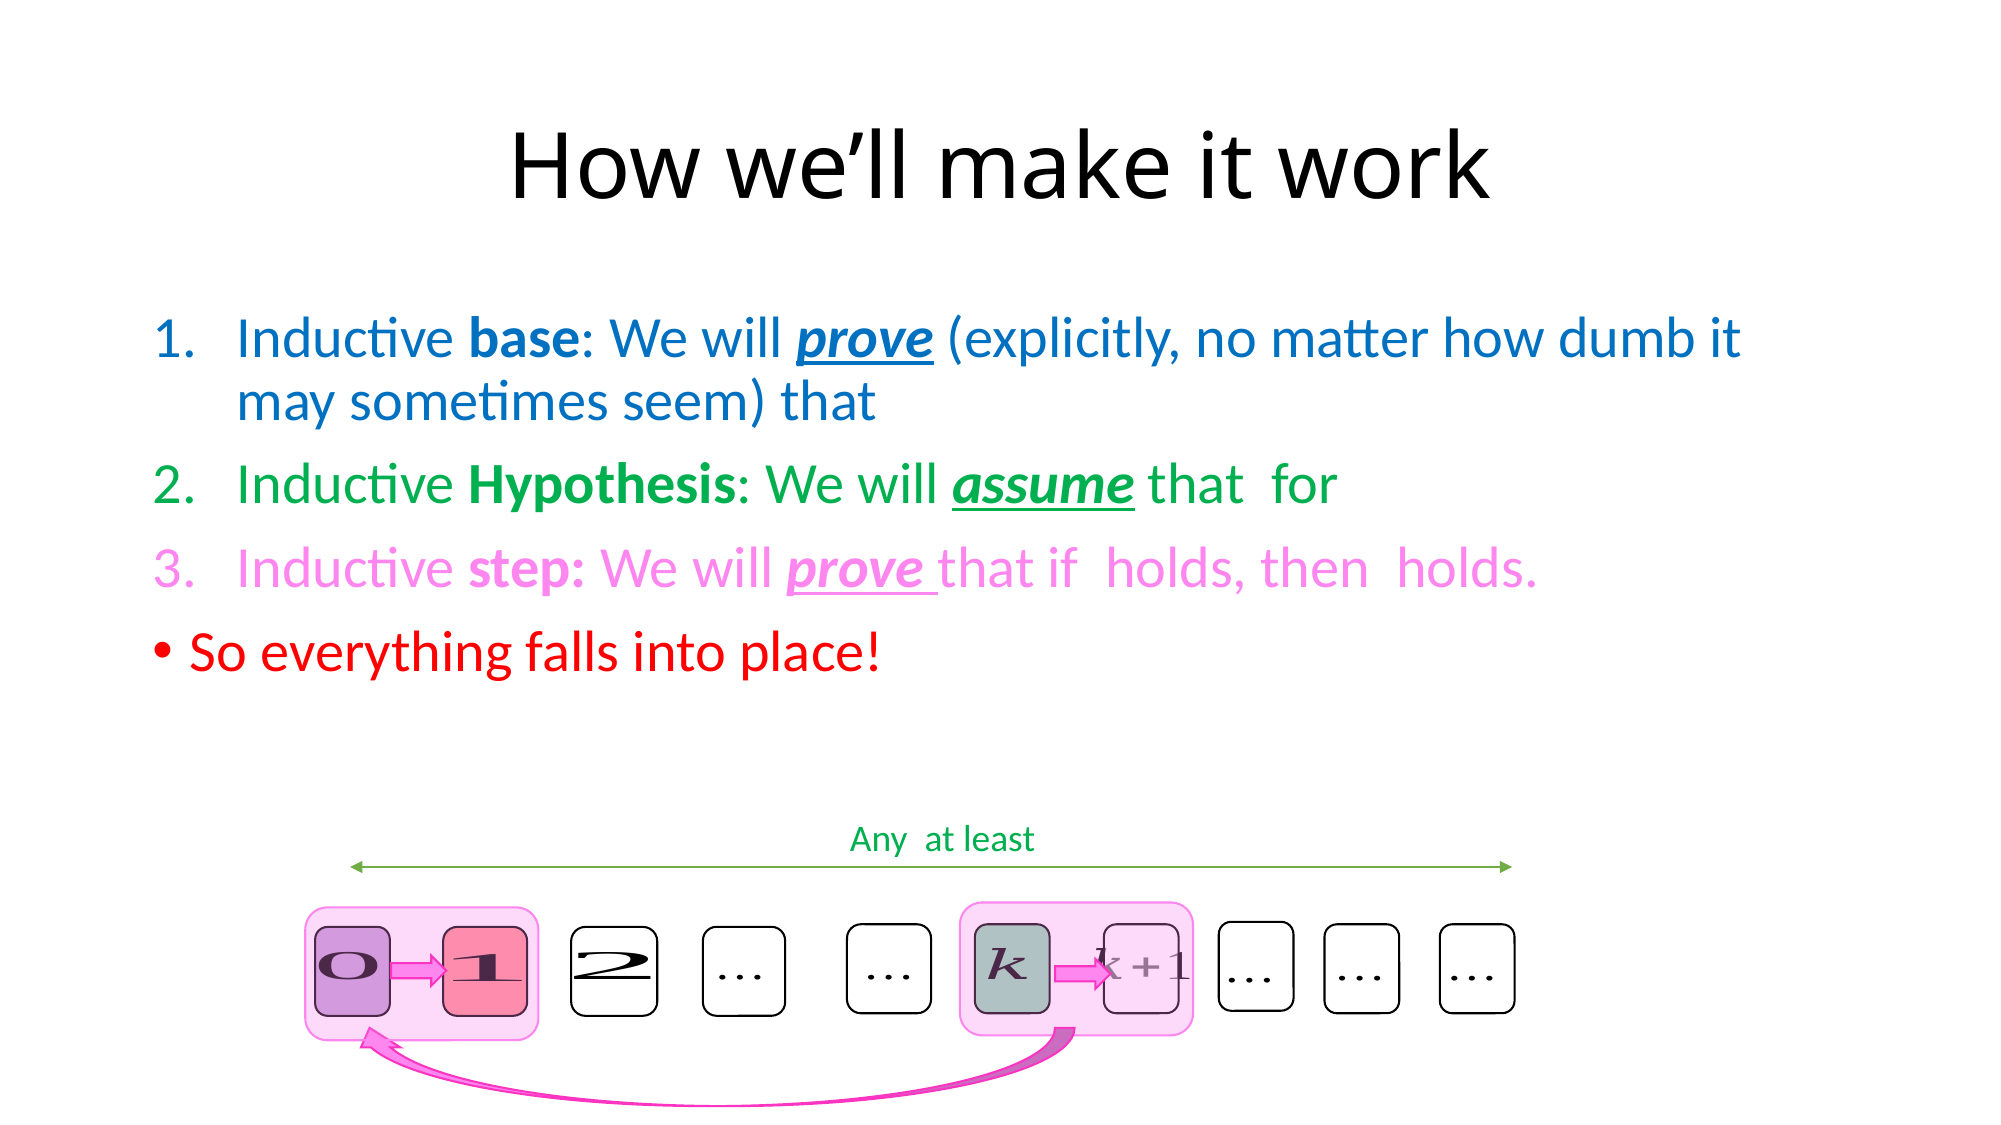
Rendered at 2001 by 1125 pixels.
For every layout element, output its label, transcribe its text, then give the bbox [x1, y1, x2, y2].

text_box [1438, 923, 1516, 1015]
text_box [1323, 923, 1401, 1015]
text_box [389, 953, 448, 989]
title How we’ll make it work [137, 59, 1863, 278]
text_box [701, 925, 787, 1017]
text_box [1217, 920, 1295, 1012]
text_box [359, 1026, 1076, 1108]
text_box [845, 923, 933, 1015]
text_box [570, 925, 659, 1017]
text_box [1054, 956, 1112, 992]
text_box [958, 901, 1195, 1037]
text_box [304, 906, 540, 1042]
